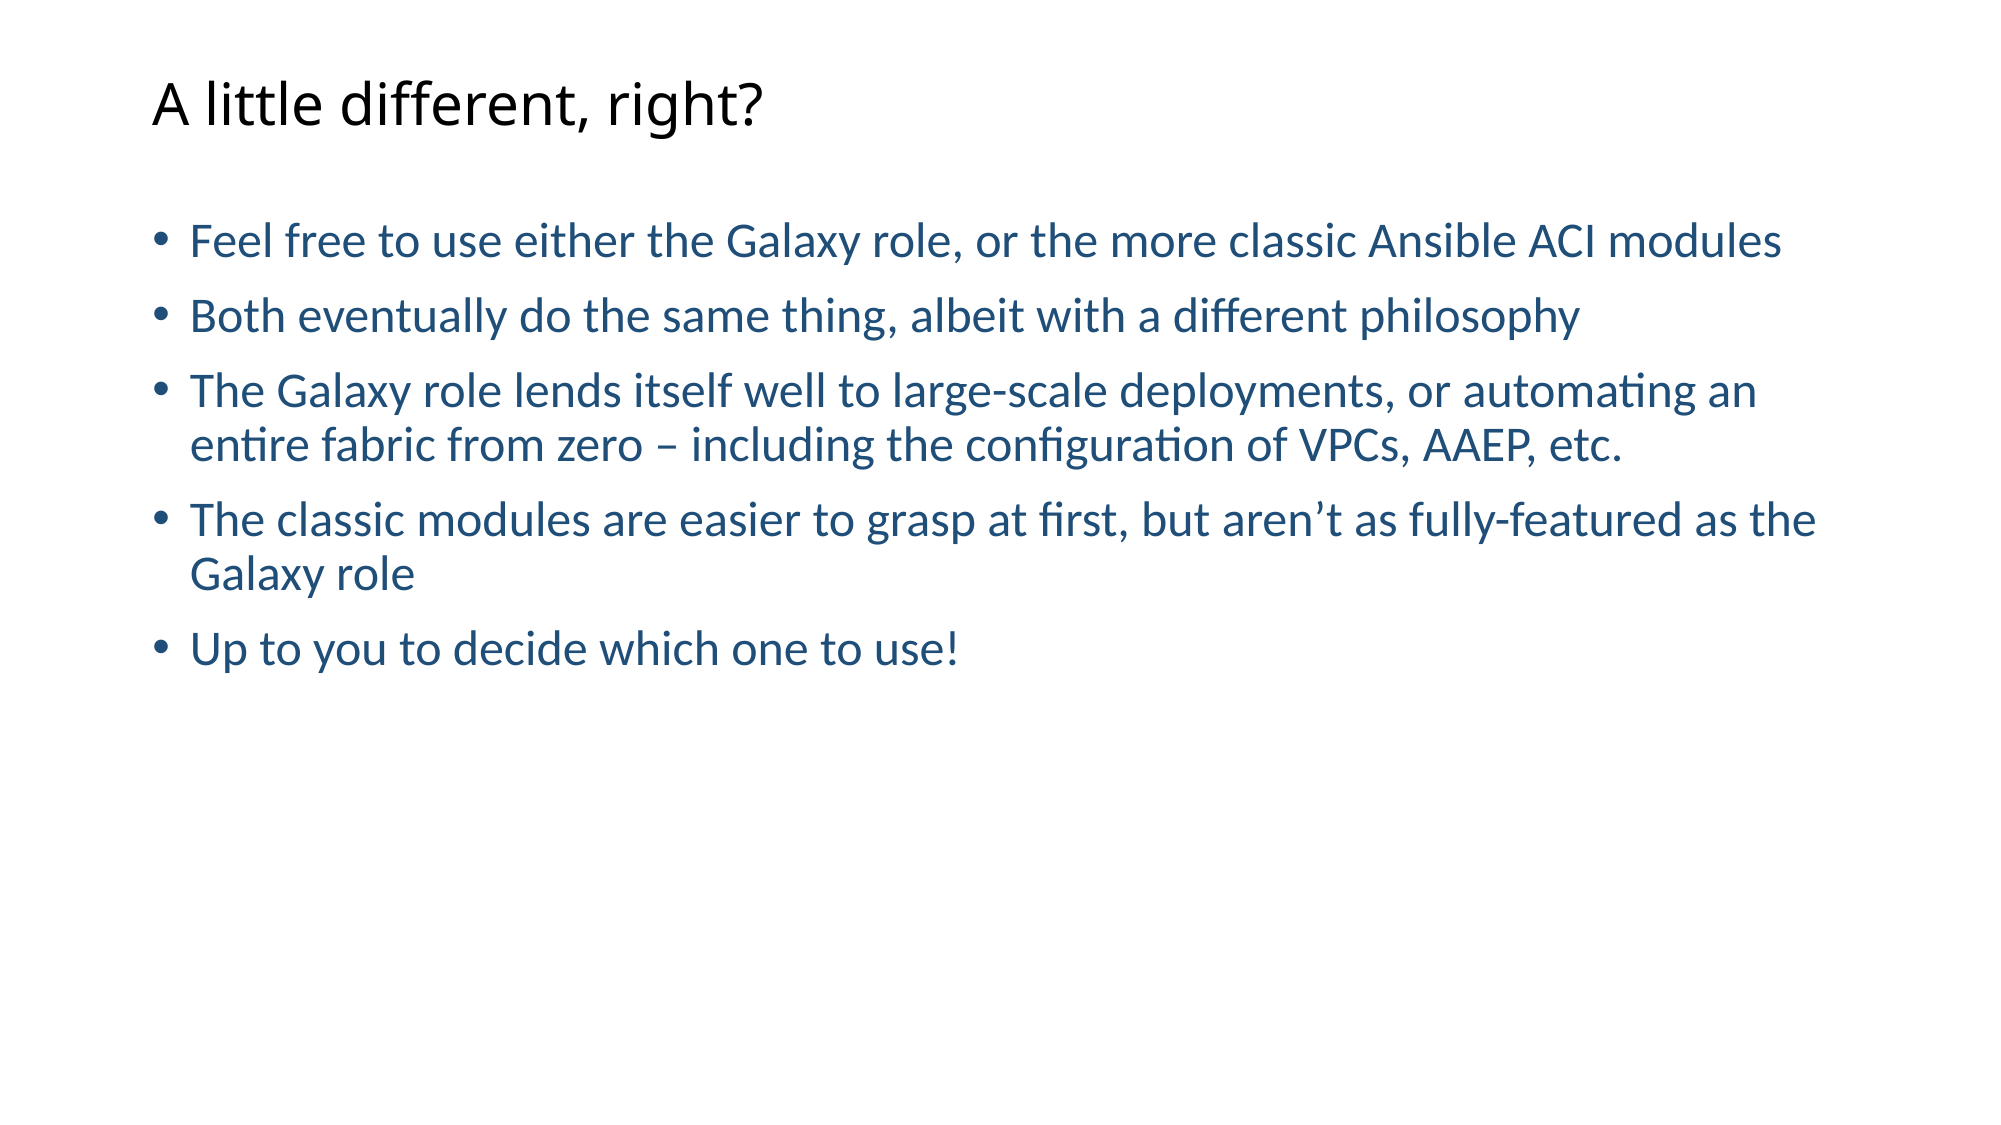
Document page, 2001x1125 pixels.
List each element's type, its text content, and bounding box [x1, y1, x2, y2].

title A little different, right? [137, 59, 1863, 153]
list Feel free to use either the Galaxy role, or the more classic Ansible ACI modules Both eventually do the same thing, albeit with a different philosophy The Galaxy role lends itself well to large-scale deployments, or automating an entire fabric from zero – including the configuration of VPCs, AAEP, etc. The classic modules are easier to grasp at first, but aren’t as fully-featured as the Galaxy role Up to you to decide which one to use! [137, 207, 1863, 1014]
